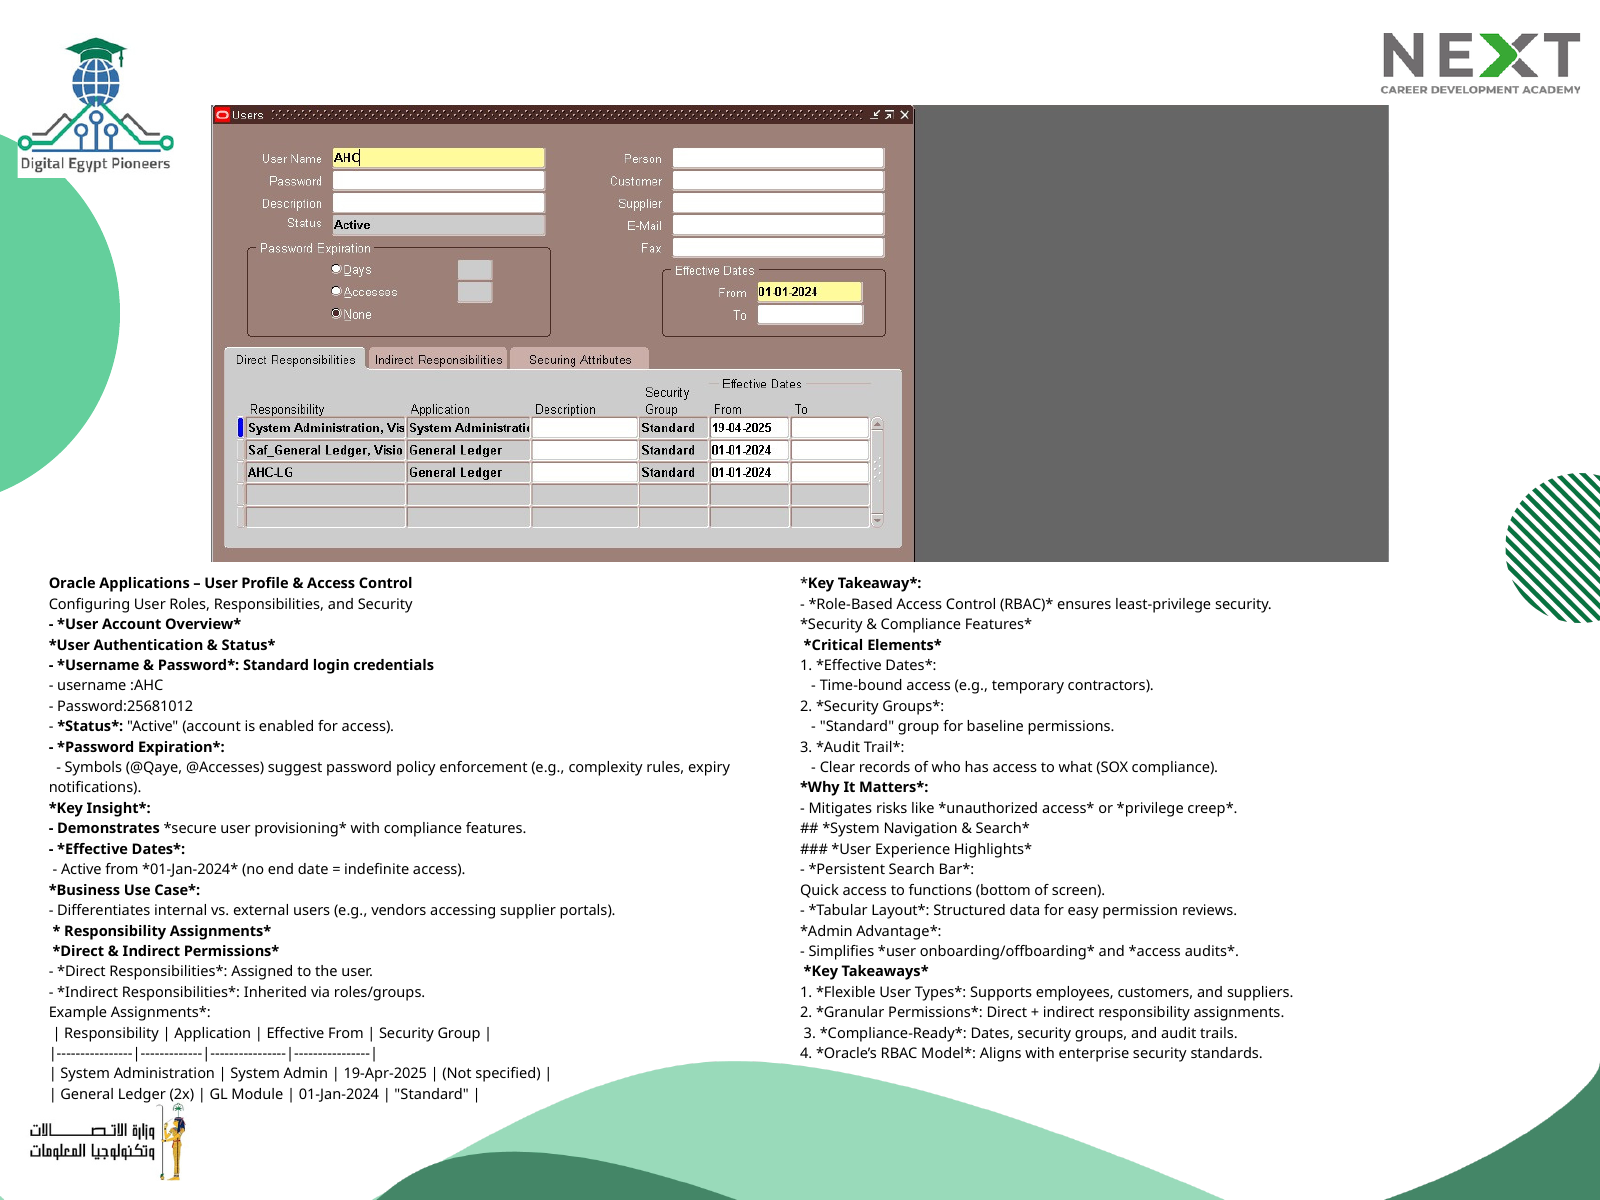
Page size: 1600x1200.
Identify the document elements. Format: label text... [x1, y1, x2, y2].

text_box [0, 119, 121, 507]
text_box Oracle Applications – User Profile & Access Control Configuring User Roles, Responsibilities, and Security - *User Account Overview* *User Authentication & Status* - *Username & Password*: Standard login credentials - username :AHC - Password:25681012 - *Status*: "Active" (account is enabled for access). - *Password Expiration*: - Symbols (@Qaye, @Accesses) suggest password policy enforcement (e.g., complexity rules, expiry notifications). *Key Insight*: - Demonstrates *secure user provisioning* with compliance features. - *Effective Dates*: - Active from *01-Jan-2024* (no end date = indefinite access). *Business Use Case*: - Differentiates internal vs. external users (e.g., vendors accessing supplier portals). * Responsibility Assignments* *Direct & Indirect Permissions* - *Direct Responsibilities*: Assigned to the user. - *Indirect Responsibilities*: Inherited via roles/groups. Example Assignments*: | Responsibility | Application | Effective From | Security Group | |----------------|-------------|----------------|----------------| | System Administration | System Admin | 19-Apr-2025 | (Not specified) | | General Ledger (2x) | GL Module | 01-Jan-2024 | "Standard" | [48, 571, 779, 1103]
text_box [211, 105, 1389, 563]
text_box [17, 33, 174, 178]
text_box [1377, 33, 1581, 97]
text_box *Key Takeaway*: - *Role-Based Access Control (RBAC)* ensures least-privilege security. *Security & Compliance Features* *Critical Elements* 1. *Effective Dates*: - Time-bound access (e.g., temporary contractors). 2. *Security Groups*: - "Standard" group for baseline permissions. 3. *Audit Trail*: - Clear records of who has access to what (SOX compliance). *Why It Matters*: - Mitigates risks like *unauthorized access* or *privilege creep*. ## *System Navigation & Search* ### *User Experience Highlights* - *Persistent Search Bar*: Quick access to functions (bottom of screen). - *Tabular Layout*: Structured data for easy permission reviews. *Admin Advantage*: - Simplifies *user onboarding/offboarding* and *access audits*. *Key Takeaways* 1. *Flexible User Types*: Supports employees, customers, and suppliers. 2. *Granular Permissions*: Direct + indirect responsibility assignments. 3. *Compliance-Ready*: Dates, security groups, and audit trails. 4. *Oracle’s RBAC Model*: Aligns with enterprise security standards. [800, 571, 1600, 1062]
text_box [1505, 473, 1600, 571]
text_box [17, 1100, 196, 1181]
text_box [0, 1037, 1600, 1200]
